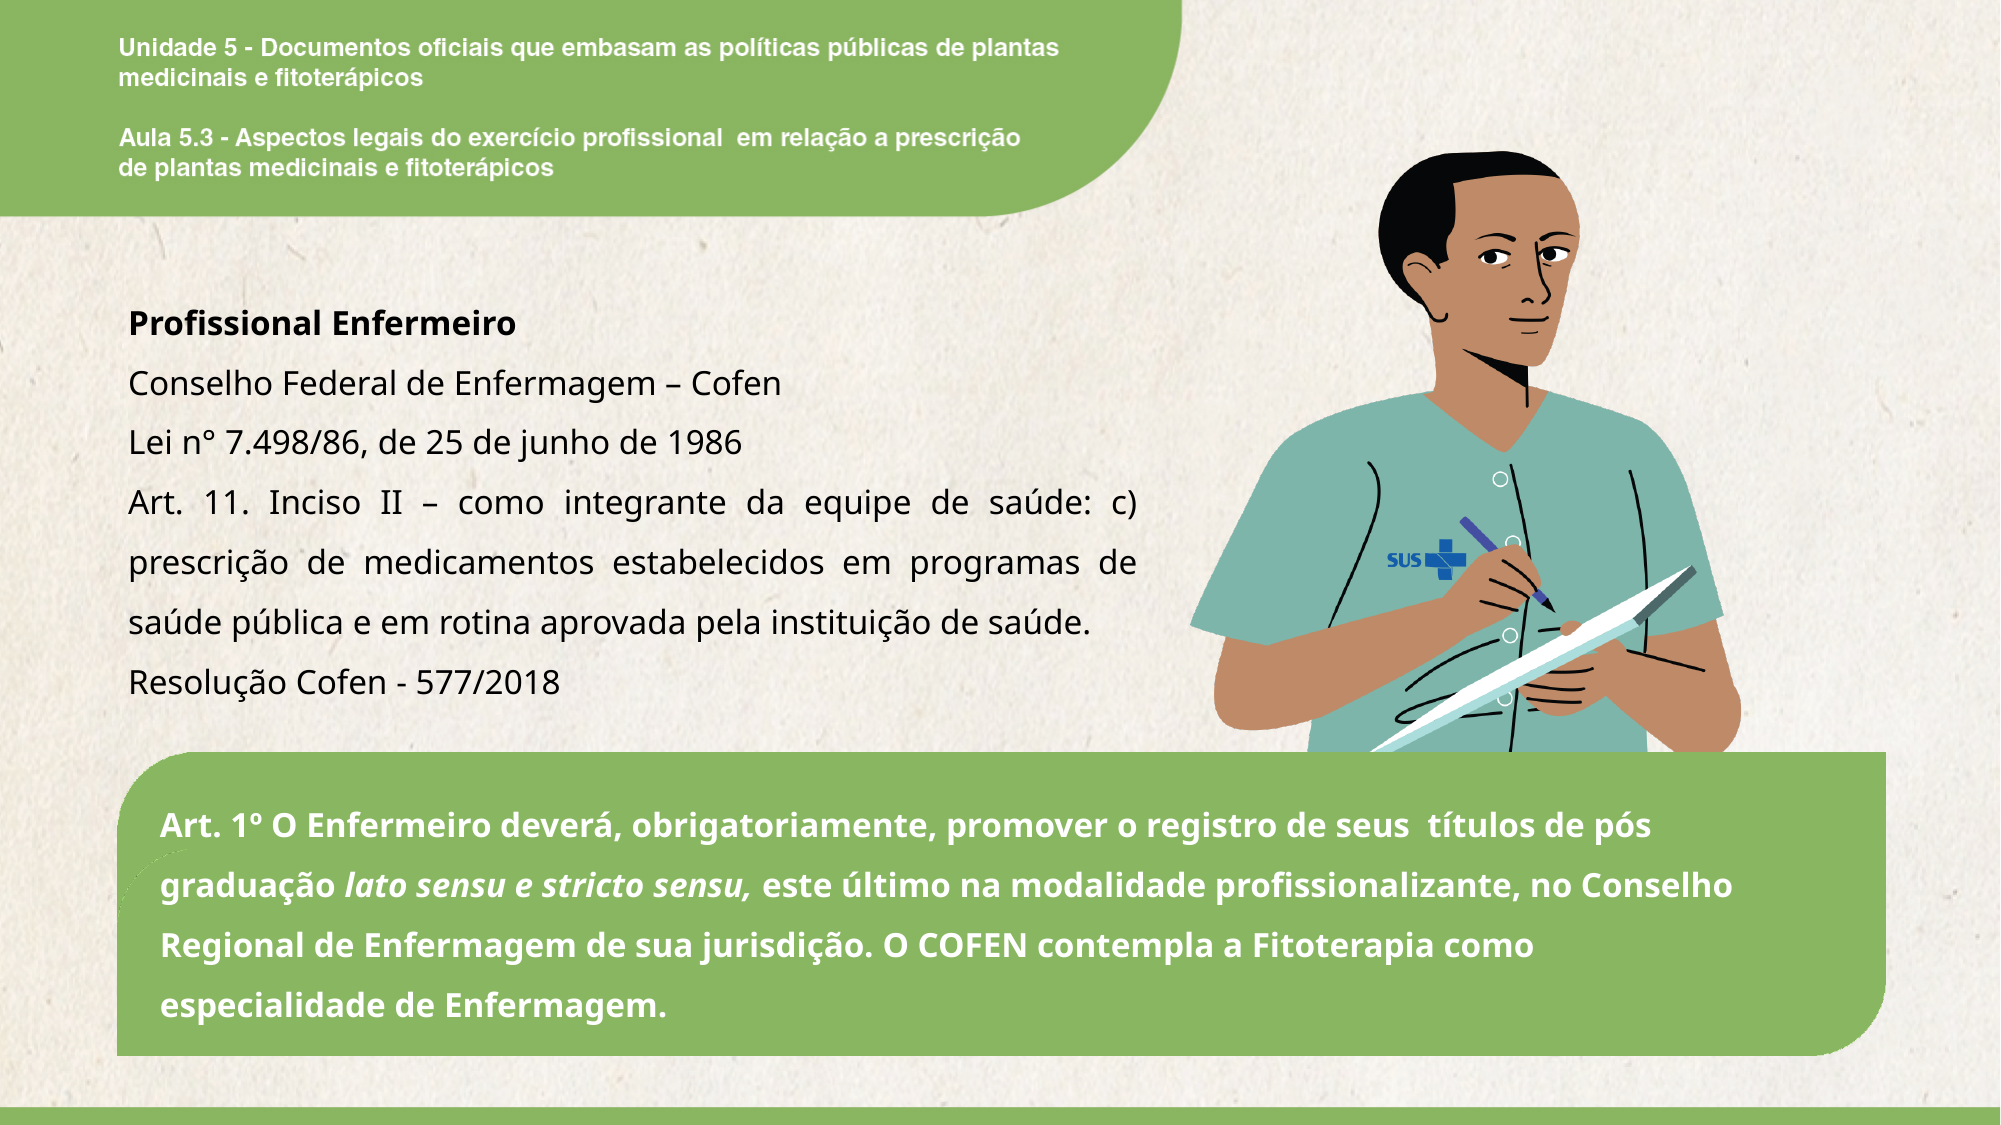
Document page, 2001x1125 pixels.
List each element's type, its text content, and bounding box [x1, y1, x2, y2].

text_box Profissional Enfermeiro Conselho Federal de Enfermagem – Cofen Lei n° 7.498/86, de 25 de junho de 1986 Art. 11. Inciso II – como integrante da equipe de saúde: c) prescrição de medicamentos estabelecidos em programas de saúde pública e em rotina aprovada pela instituição de saúde. Resolução Cofen - 577/2018 [113, 274, 1039, 709]
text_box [117, 752, 1886, 1057]
picture [0, 0, 2001, 1125]
